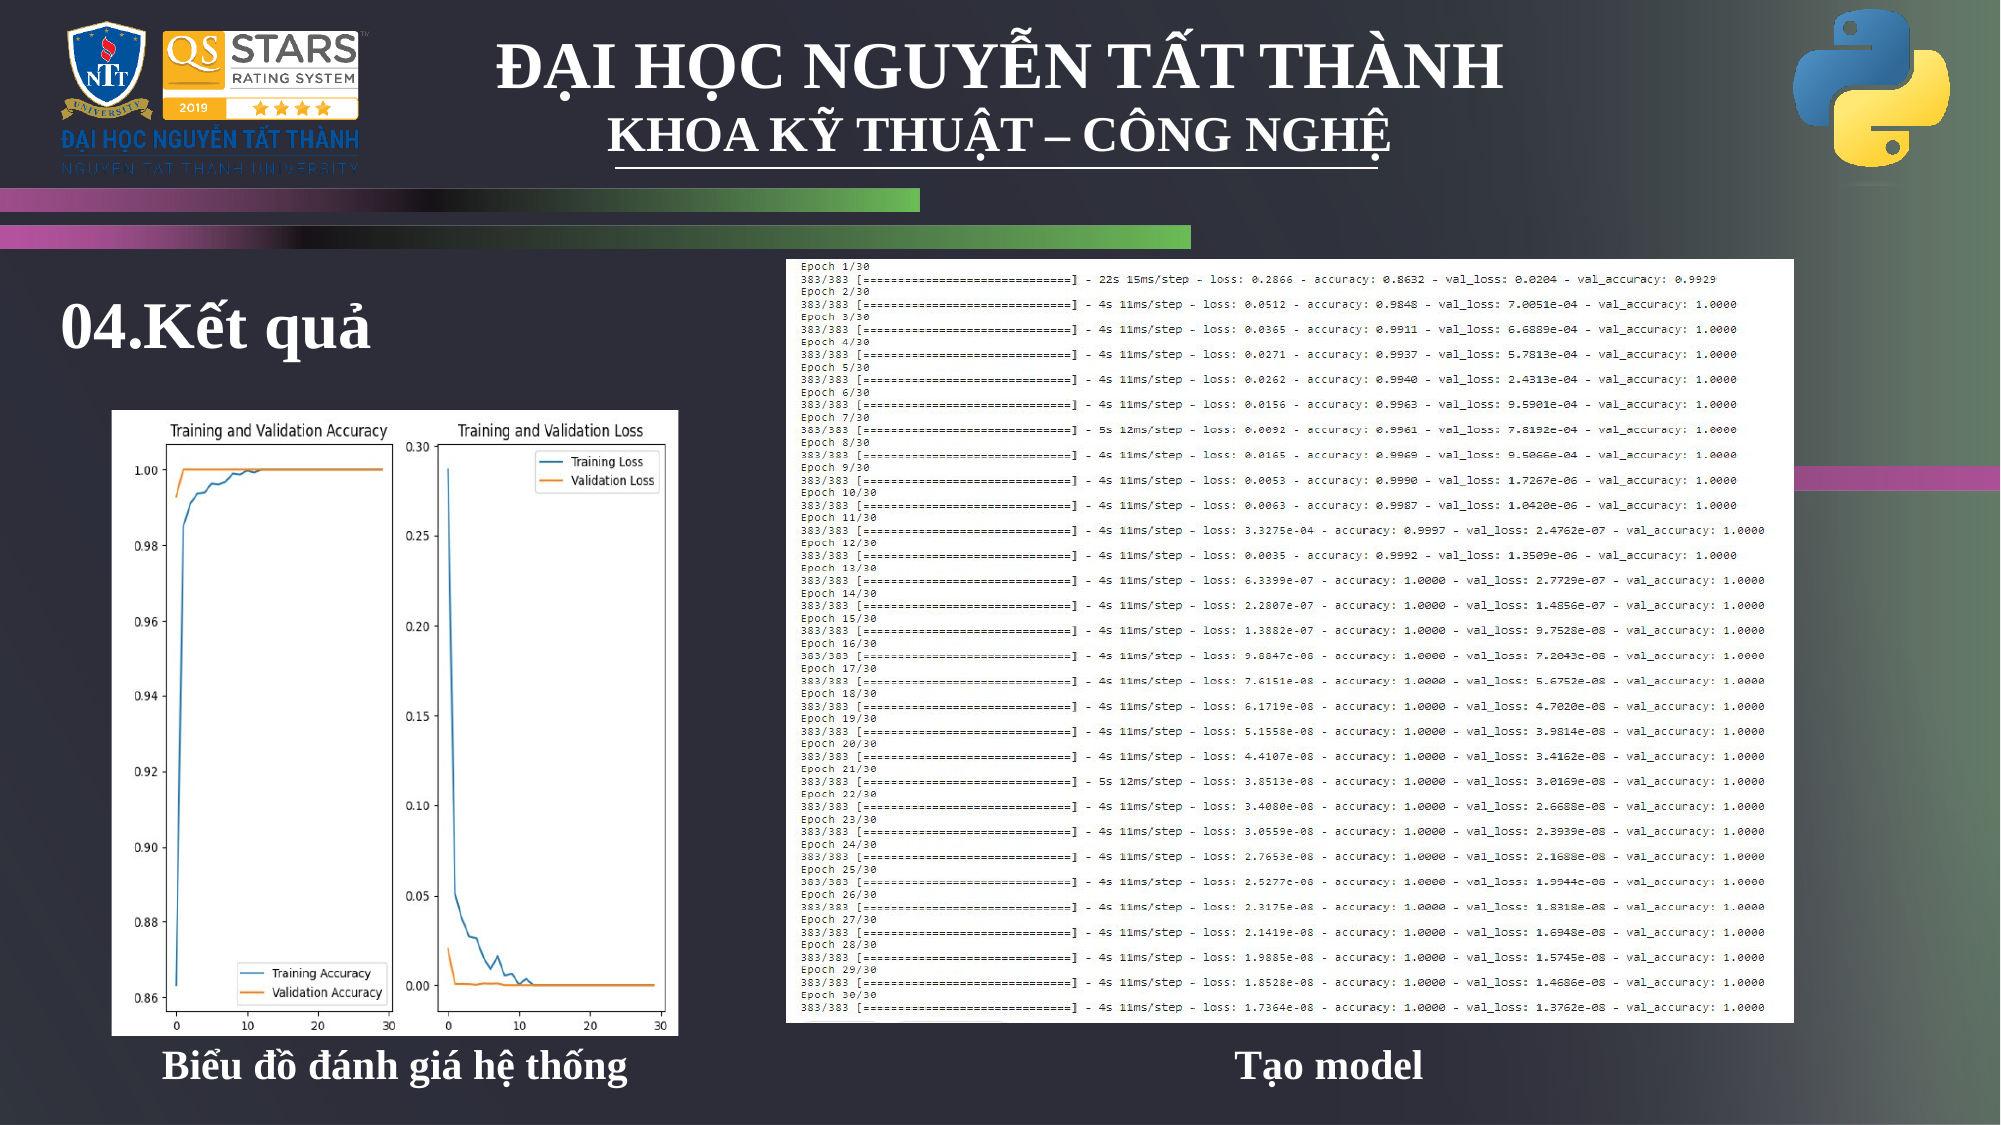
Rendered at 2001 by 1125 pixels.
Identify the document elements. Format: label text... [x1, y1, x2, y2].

text_box Biểu đồ đánh giá hệ thống [59, 1035, 731, 1115]
text_box 04.Kết quả [45, 283, 786, 383]
picture [0, 0, 2001, 1125]
text_box Đại học Nguyễn Tất THành KHOA KỸ THUẬT – CÔNG NGHỆ [457, 31, 1542, 153]
text_box Tạo model [993, 1035, 1665, 1115]
